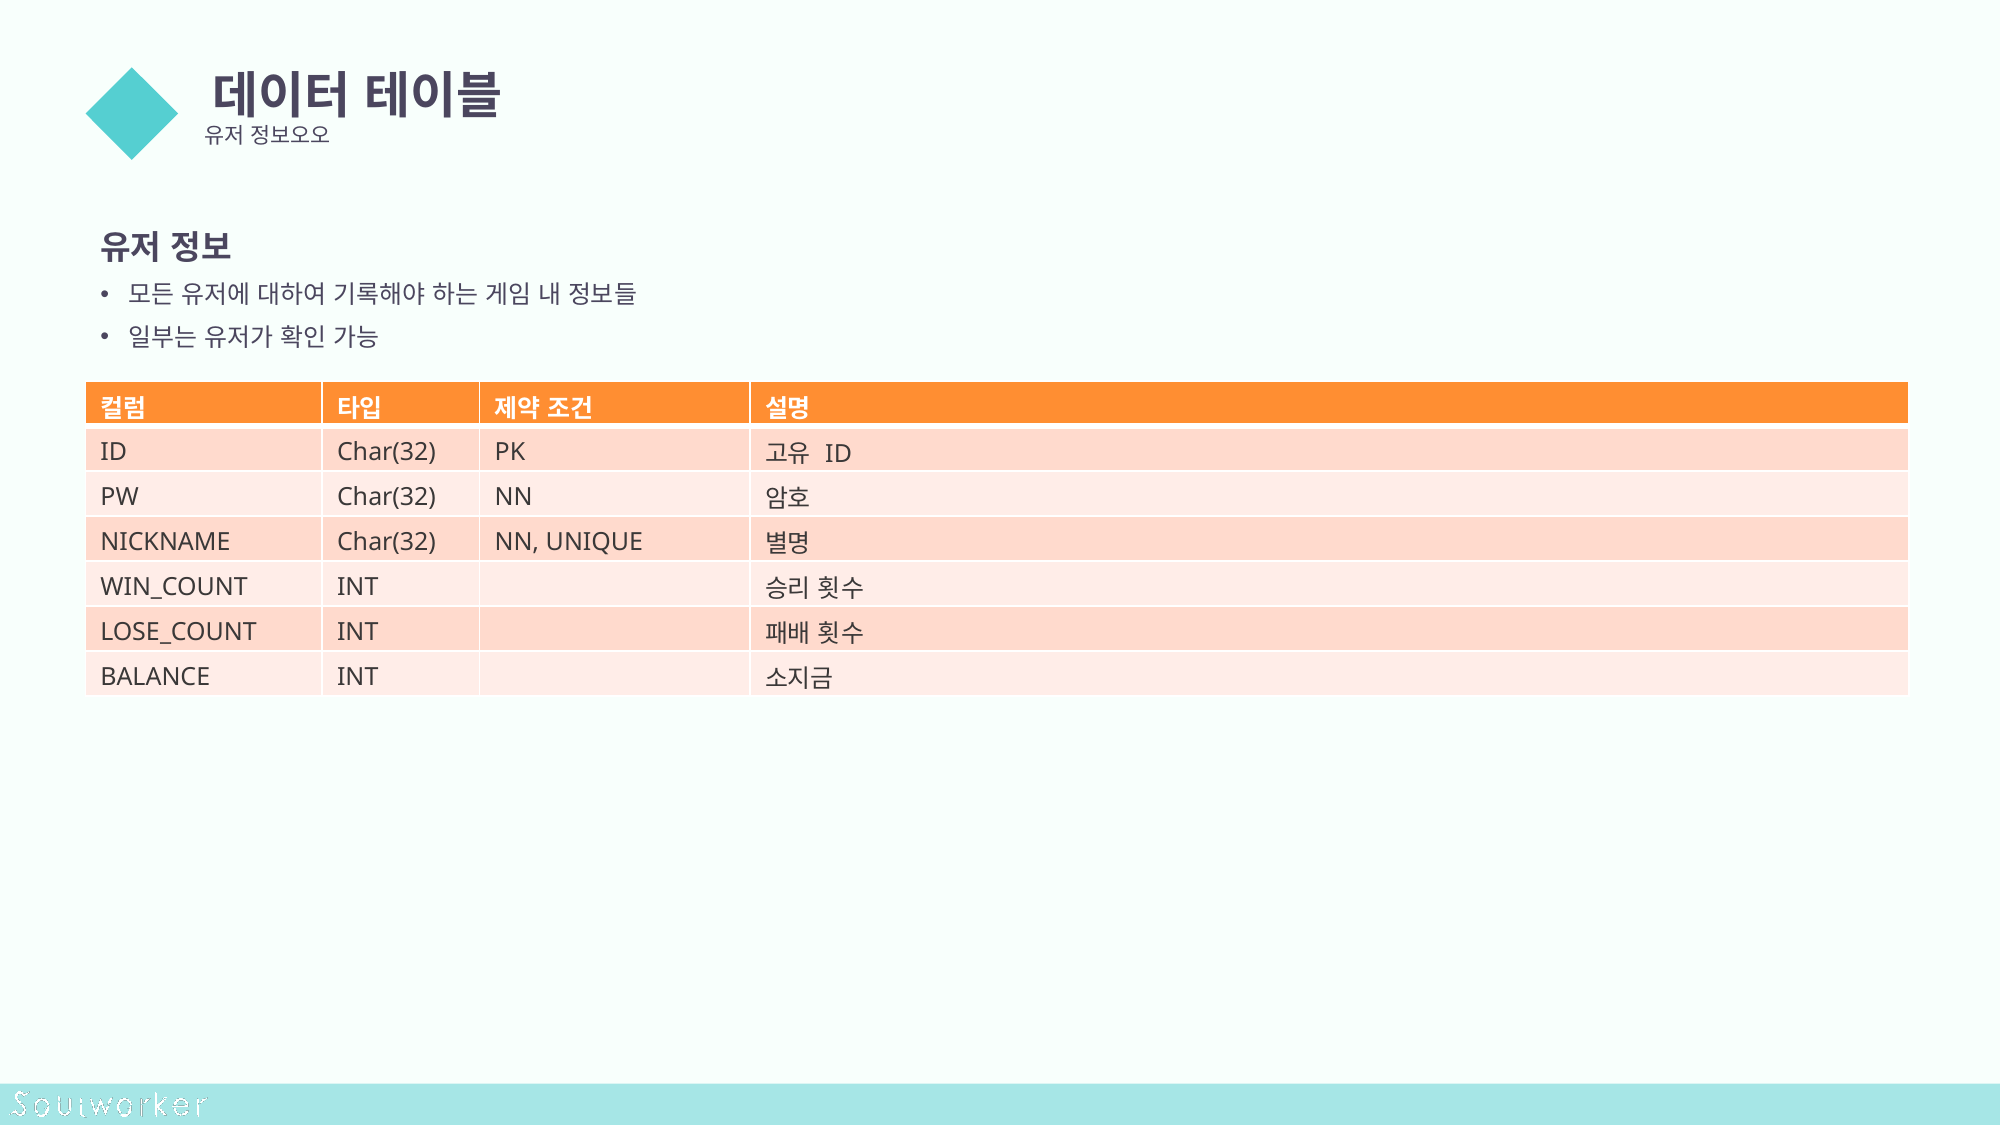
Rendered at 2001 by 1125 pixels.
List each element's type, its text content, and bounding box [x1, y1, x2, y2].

table_cell NN, UNIQUE [480, 517, 749, 560]
table_cell 고유 ID [751, 429, 1908, 470]
table_cell BALANCE [86, 652, 321, 695]
table_header 컬럼 [86, 382, 321, 423]
table_header 설명 [751, 382, 1908, 423]
table_cell PW [86, 472, 321, 515]
table_cell 승리 횟수 [751, 562, 1908, 605]
table_cell [480, 652, 749, 695]
table_cell NN [480, 472, 749, 515]
table_cell NICKNAME [86, 517, 321, 560]
table_cell 패배 횟수 [751, 607, 1908, 650]
table_cell 암호 [751, 472, 1908, 515]
table_cell 소지금 [751, 652, 1908, 695]
table_cell Char(32) [323, 472, 479, 515]
picture [8, 1091, 208, 1118]
table_cell INT [323, 607, 479, 650]
table_cell PK [480, 429, 749, 470]
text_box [85, 55, 534, 160]
table_cell ID [86, 429, 321, 470]
text_box 유저 정보 모든 유저에 대하여 기록해야 하는 게임 내 정보들 일부는 유저가 확인 가능 [85, 218, 1014, 359]
table_cell WIN_COUNT [86, 562, 321, 605]
table_cell INT [323, 562, 479, 605]
table_cell 별명 [751, 517, 1908, 560]
table_cell [480, 562, 749, 605]
table_cell Char(32) [323, 429, 479, 470]
table_header 제약 조건 [480, 382, 749, 423]
table_cell [480, 607, 749, 650]
table_cell LOSE_COUNT [86, 607, 321, 650]
table_cell Char(32) [323, 517, 479, 560]
table_header 타입 [323, 382, 479, 423]
table_cell INT [323, 652, 479, 695]
